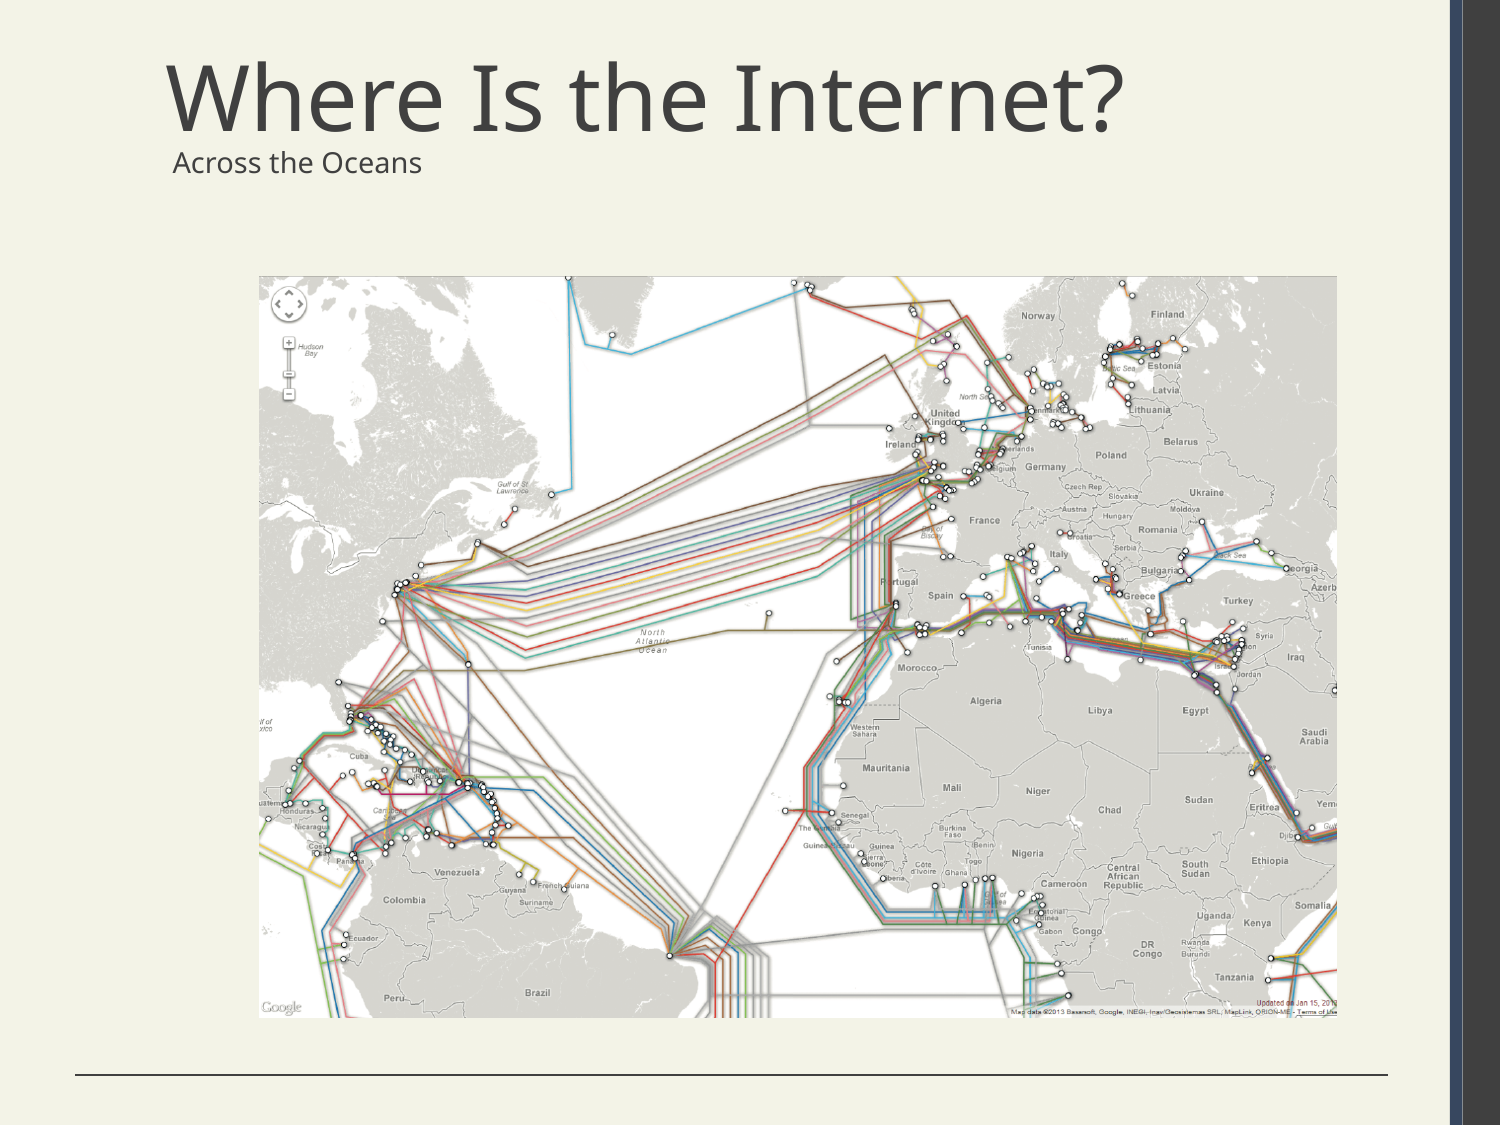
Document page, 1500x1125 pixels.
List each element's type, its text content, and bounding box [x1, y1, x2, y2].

list Across the Oceans [150, 137, 1238, 188]
title Where Is the Internet? [150, 32, 1425, 200]
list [170, 274, 1426, 1018]
